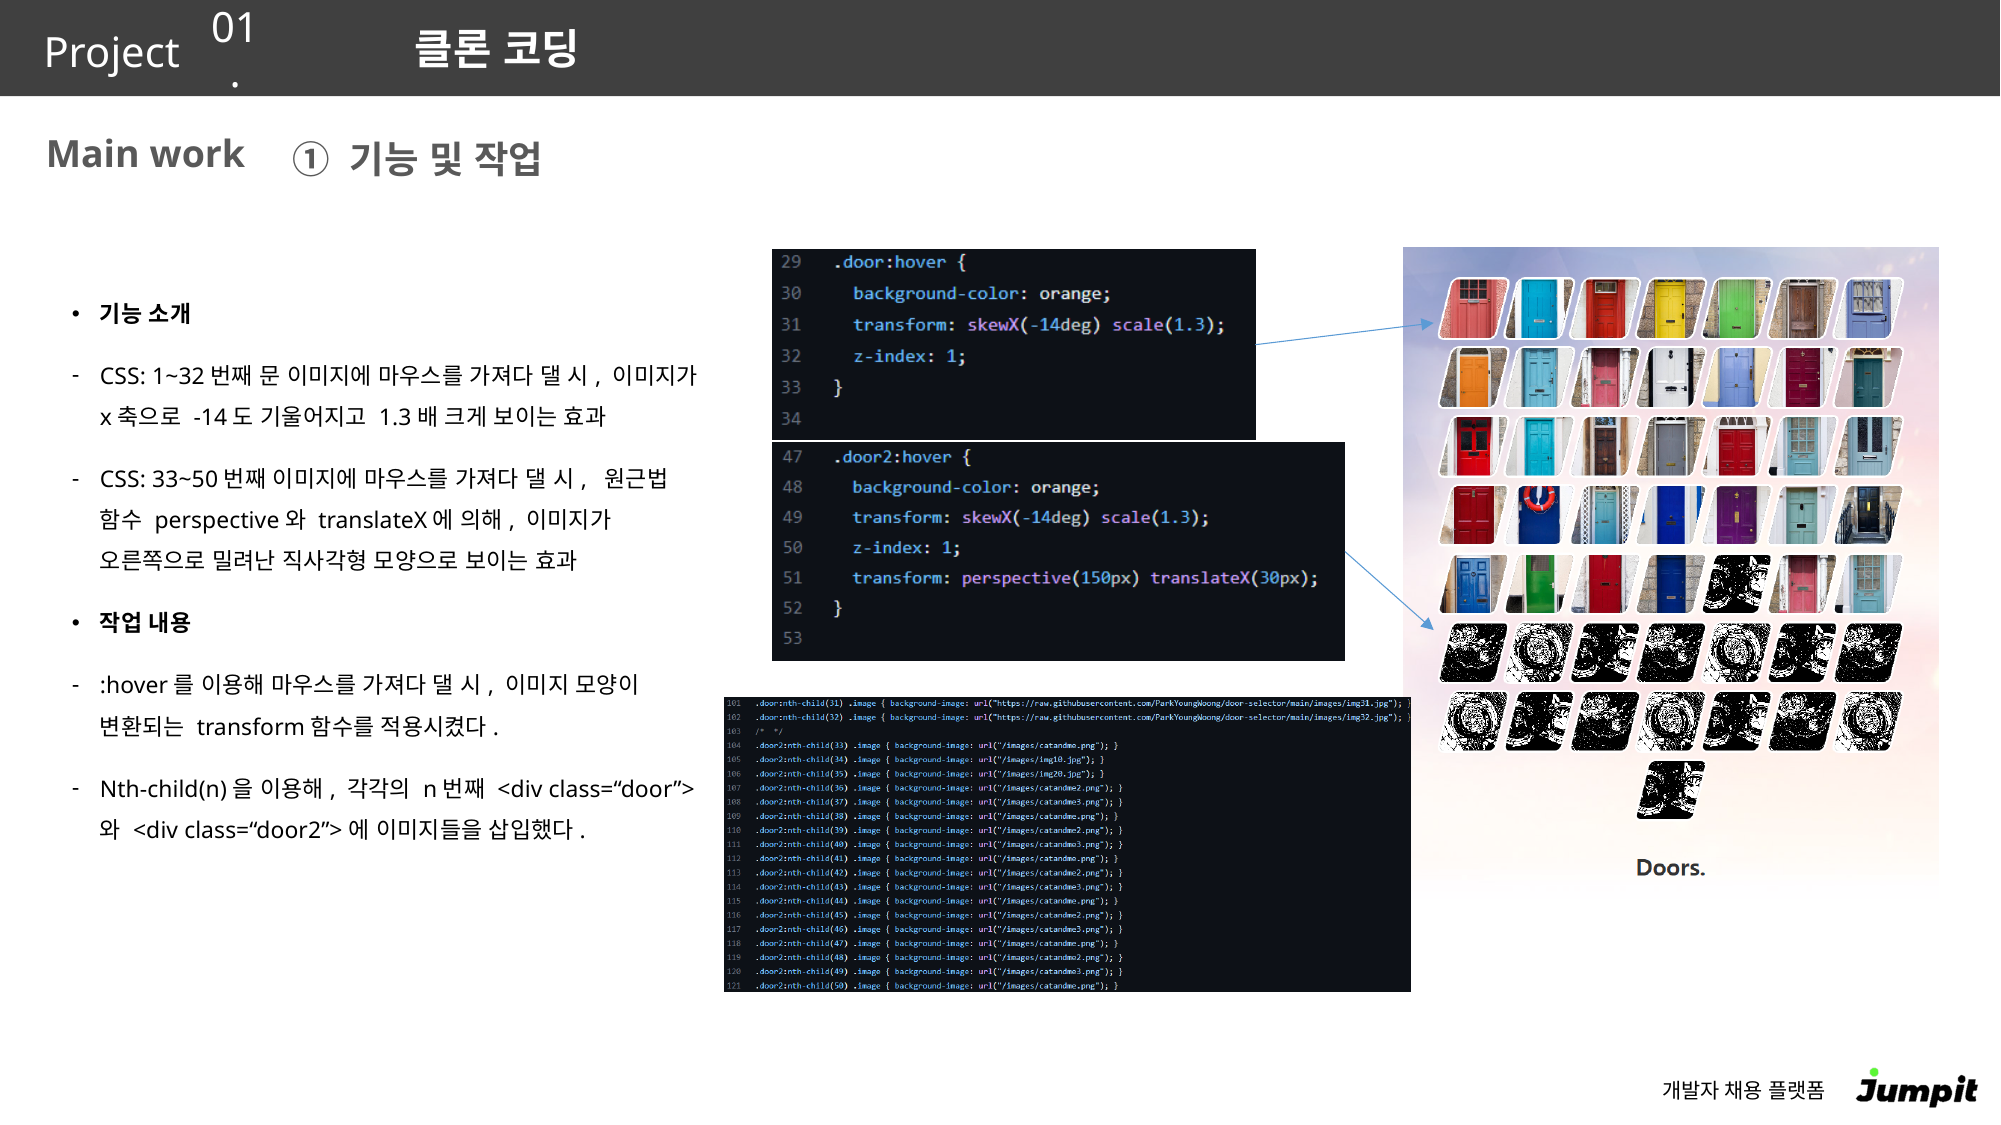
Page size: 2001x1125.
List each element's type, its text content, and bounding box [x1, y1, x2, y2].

list ① 기능 및 작업 [277, 133, 1856, 190]
picture [772, 442, 1345, 661]
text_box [1344, 551, 1434, 631]
list 클론 코딩 [399, 20, 1707, 82]
list 01. [192, 20, 278, 82]
picture [772, 249, 1256, 440]
picture [1849, 1063, 1982, 1113]
list 기능 소개 CSS: 1~32번째 문 이미지에 마우스를 가져다 댈 시, 이미지가 x축으로 -14도 기울어지고 1.3배 크게 보이는 효과 CSS: 33~50번째 이미지에 마우스를 가져다 댈 시, 원근법 함수 perspective와 translateX에 의해, 이미지가 오른쪽으로 밀려난 직사각형 모양으로 보이는 효과 작업 내용 :hover를 이용해 마우스를 가져다 댈 시, 이미지 모양이 변환되는 transform함수를 적용시켰다. Nth-child(n)을 이용해, 각각의 n번째 <div class=“door”>와 <div class=“door2”>에 이미지들을 삽입했다. [57, 278, 715, 839]
picture [724, 247, 1939, 992]
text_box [1255, 322, 1434, 345]
